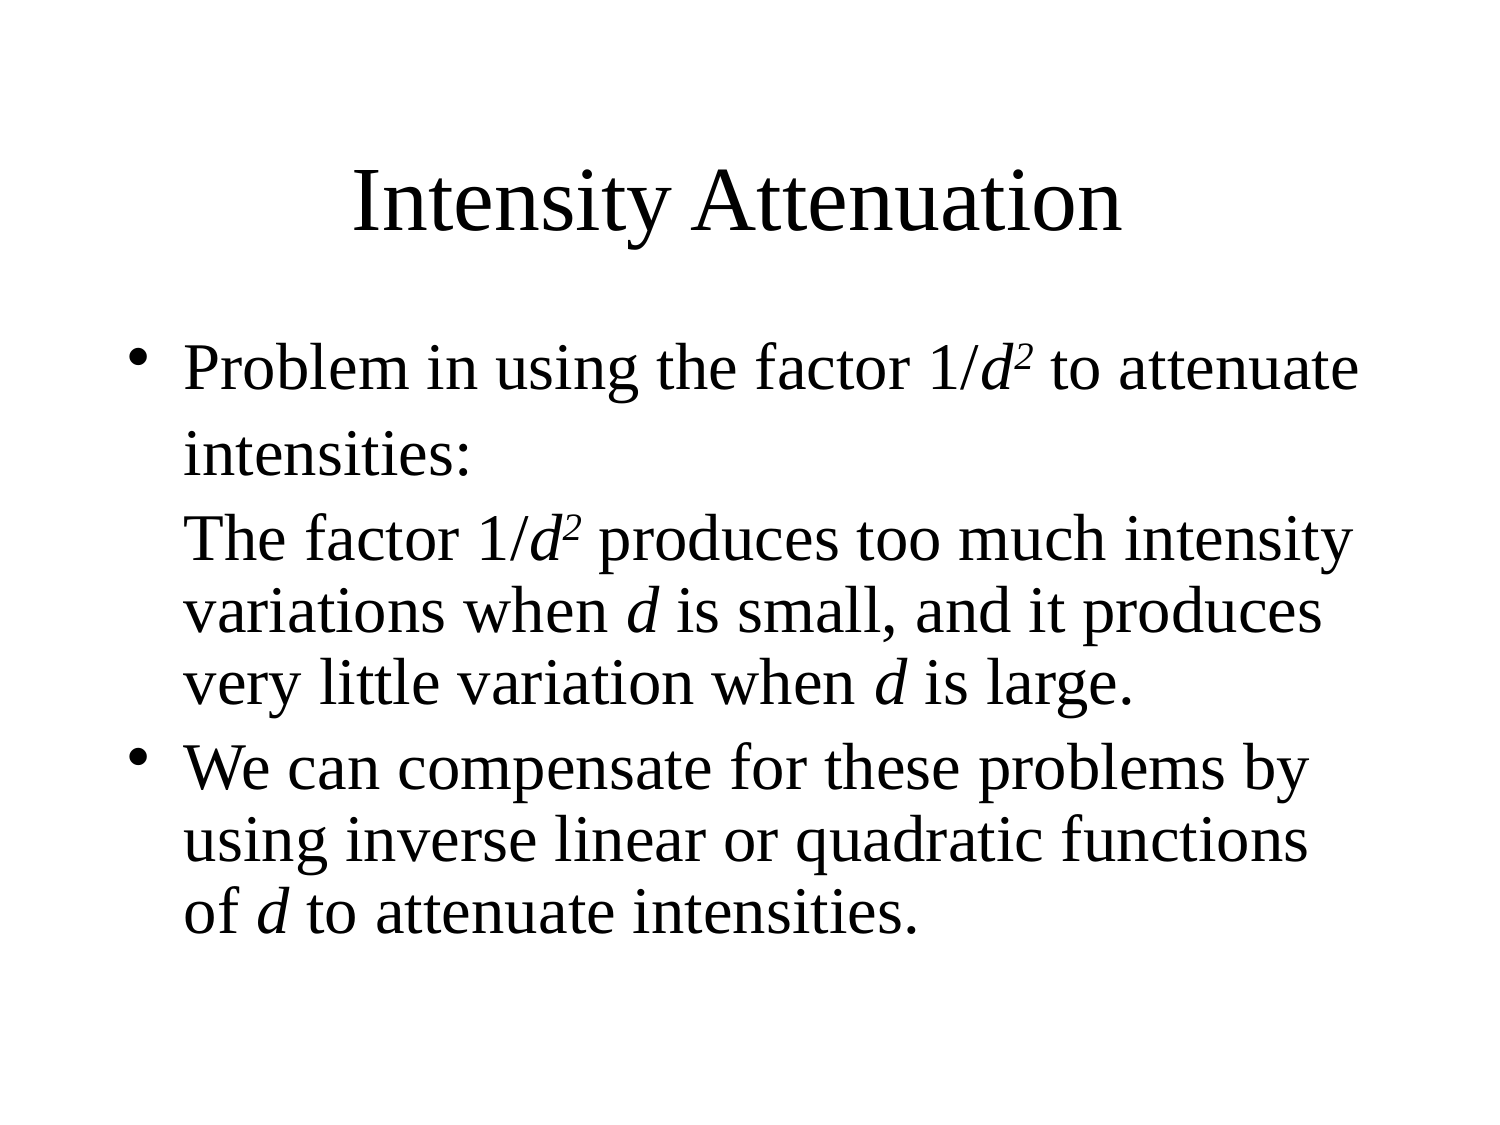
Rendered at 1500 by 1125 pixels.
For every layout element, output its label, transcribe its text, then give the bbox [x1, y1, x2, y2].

title Intensity Attenuation [112, 99, 1388, 288]
list Problem in using the factor 1/d2 to attenuate intensities: The factor 1/d2 produces too much intensity variations when d is small, and it produces very little variation when d is large. We can compensate for these problems by using inverse linear or quadratic functions of d to attenuate intensities. [112, 324, 1388, 1001]
